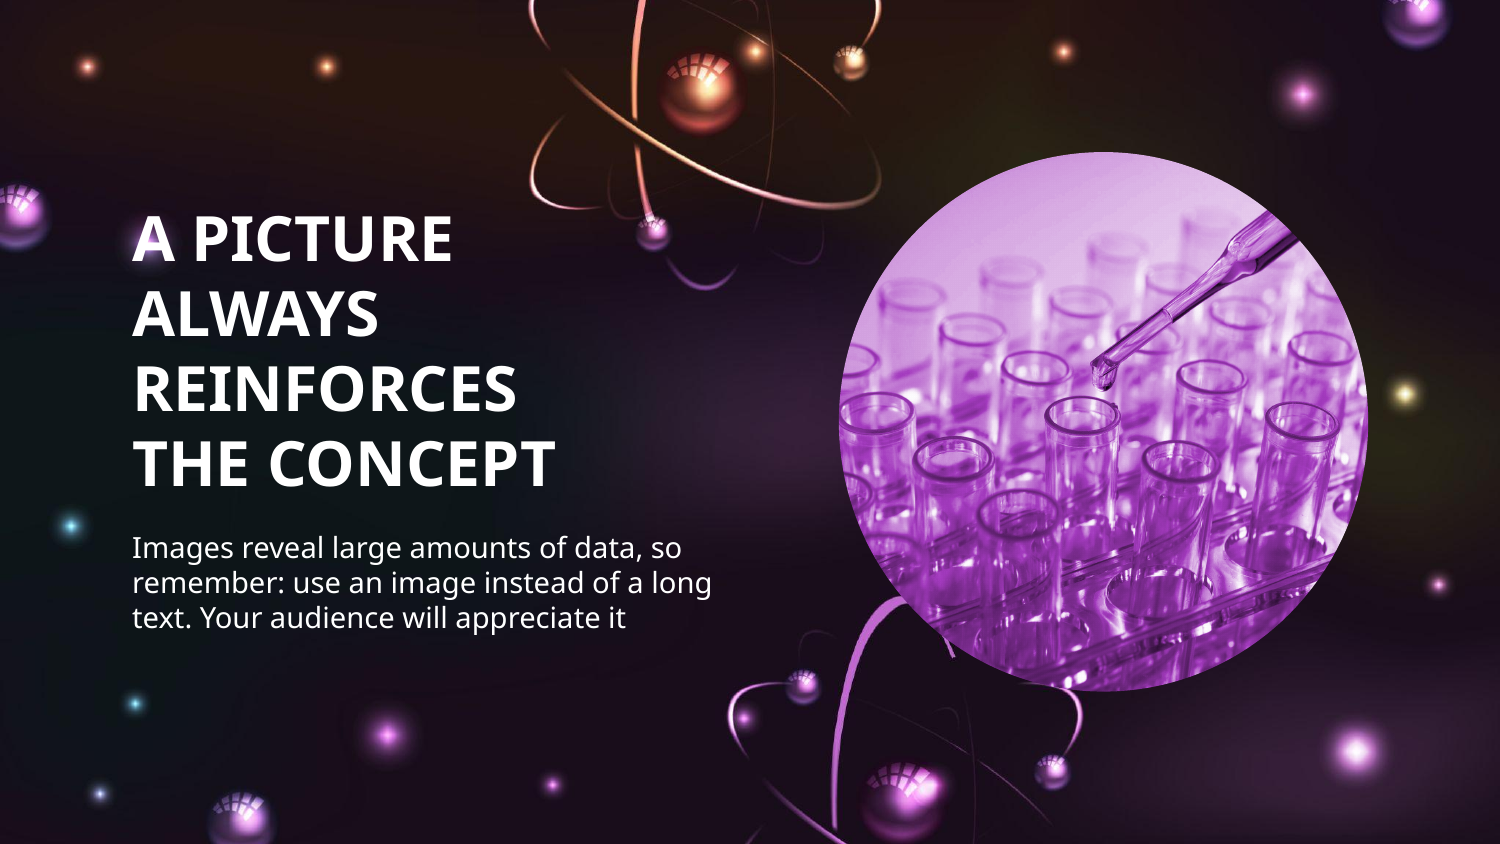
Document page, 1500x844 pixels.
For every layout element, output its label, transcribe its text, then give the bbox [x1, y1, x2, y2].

picture [0, 0, 1500, 844]
title A PICTURE ALWAYS REINFORCES THE CONCEPT [116, 177, 588, 514]
subtitle Images reveal large amounts of data, so remember: use an image instead of a long text. Your audience will appreciate it [116, 514, 749, 667]
